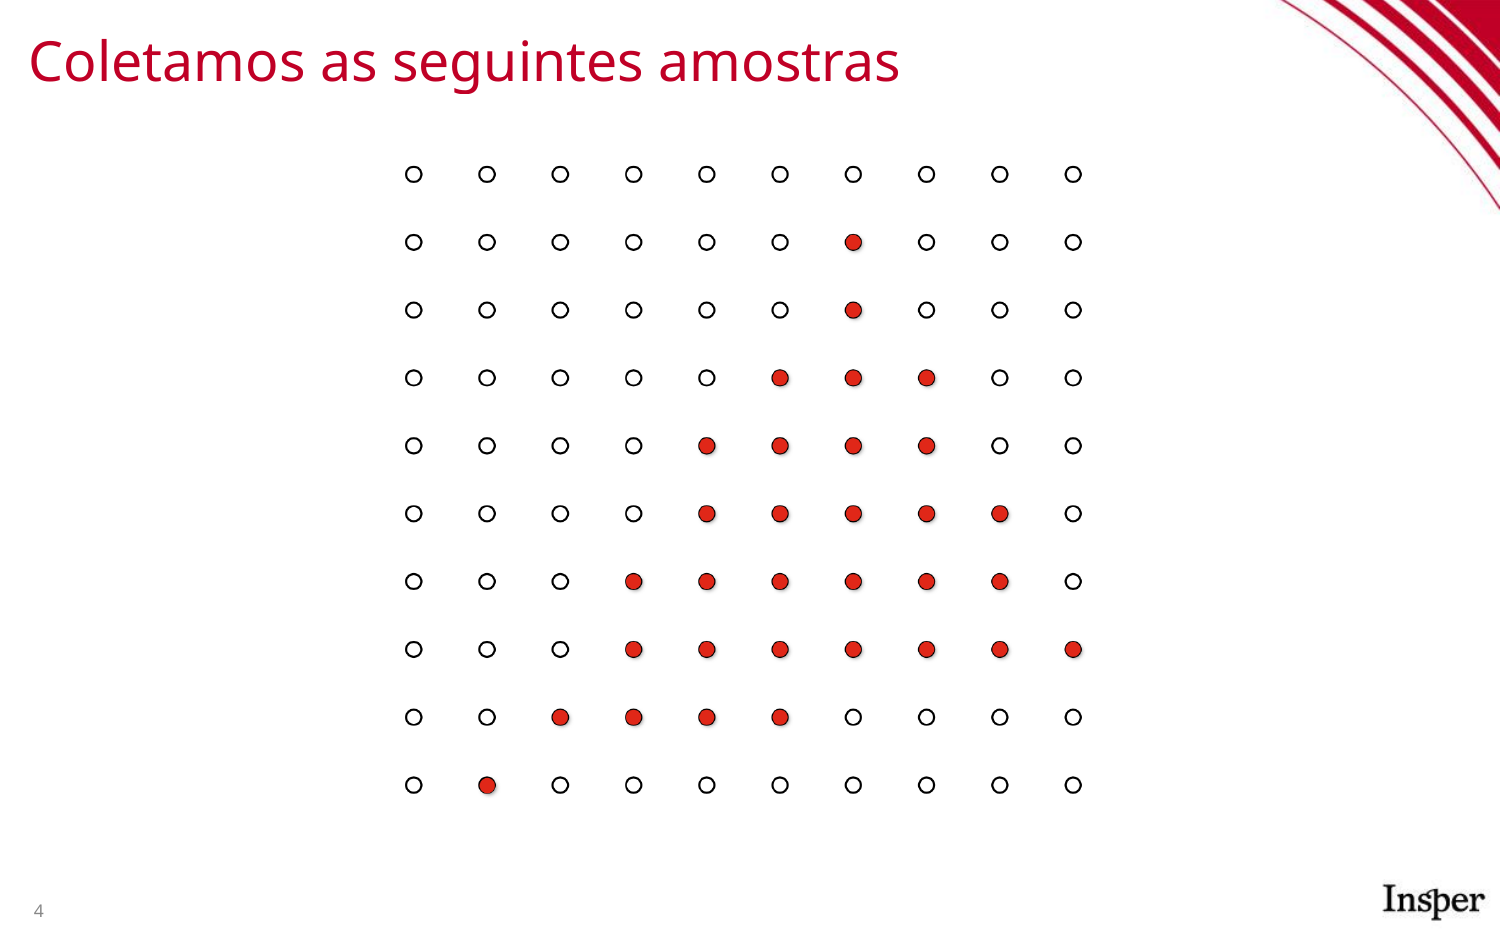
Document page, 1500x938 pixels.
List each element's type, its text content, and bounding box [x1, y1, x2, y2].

picture [249, 0, 1500, 938]
slide_number 4 [0, 887, 78, 938]
title Coletamos as seguintes amostras [13, 18, 1397, 104]
